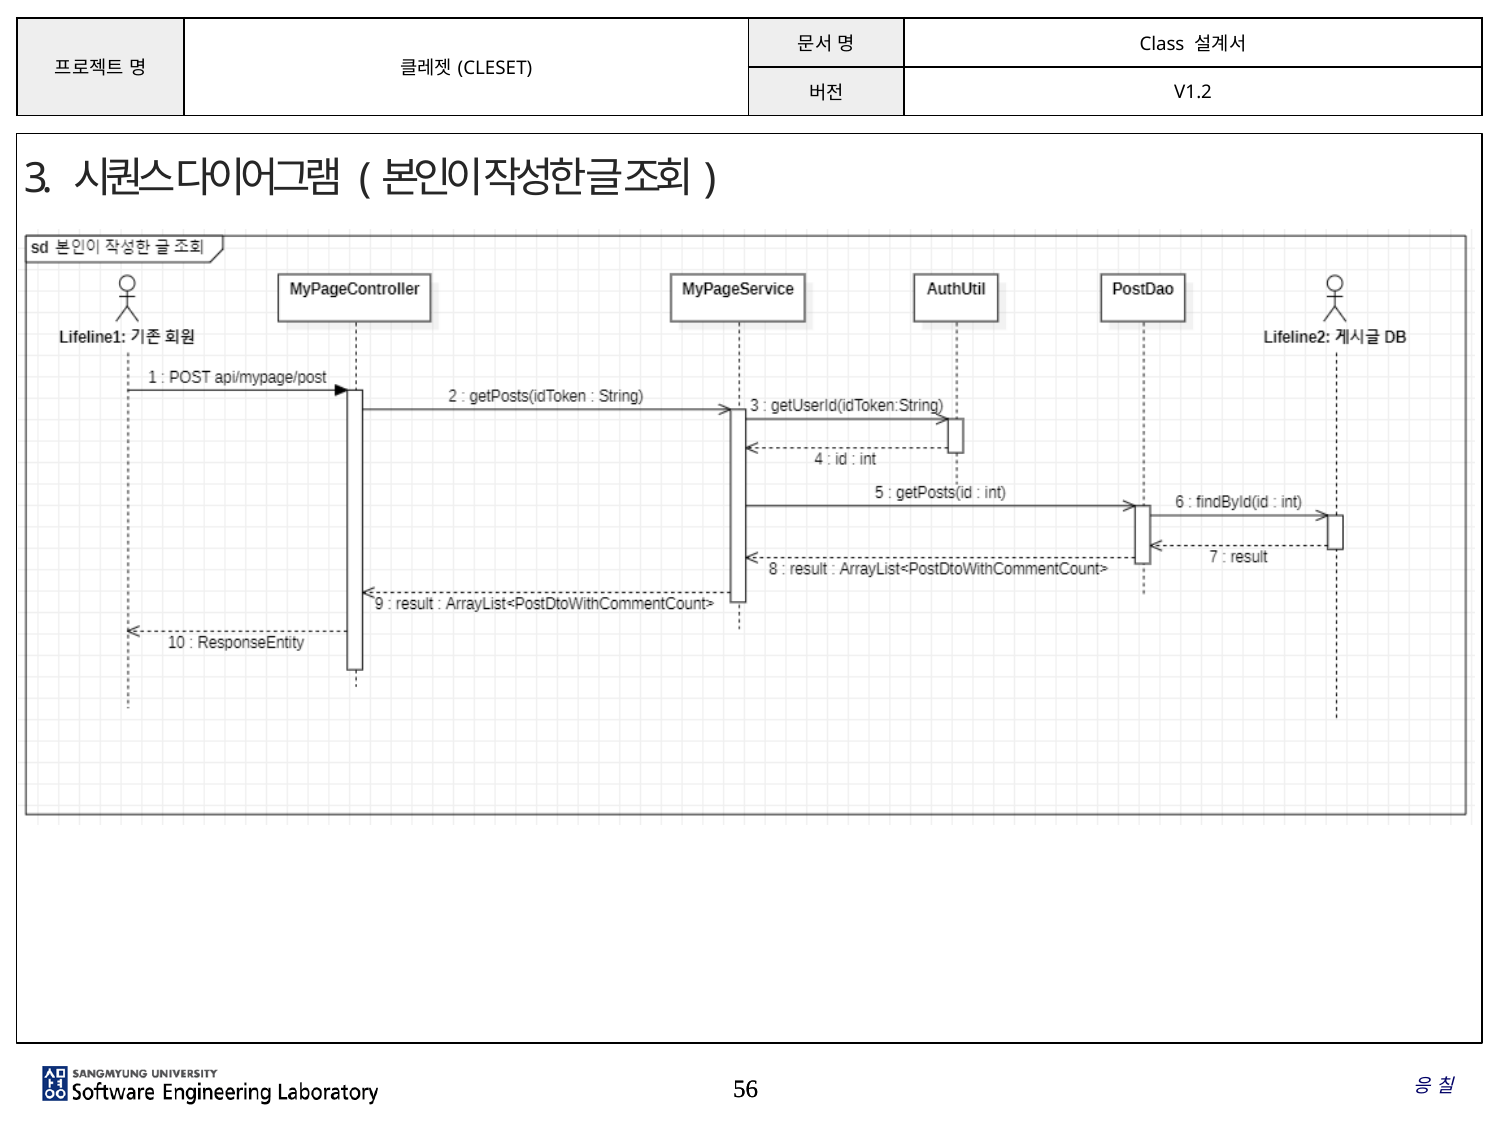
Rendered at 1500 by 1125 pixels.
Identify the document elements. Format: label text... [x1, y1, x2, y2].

picture [42, 1066, 382, 1106]
picture [18, 229, 1475, 825]
text_box 3. 시퀀스 다이어그램 (본인이 작성한 글 조회) [9, 143, 732, 209]
footer 응 칠 [994, 1060, 1454, 1110]
